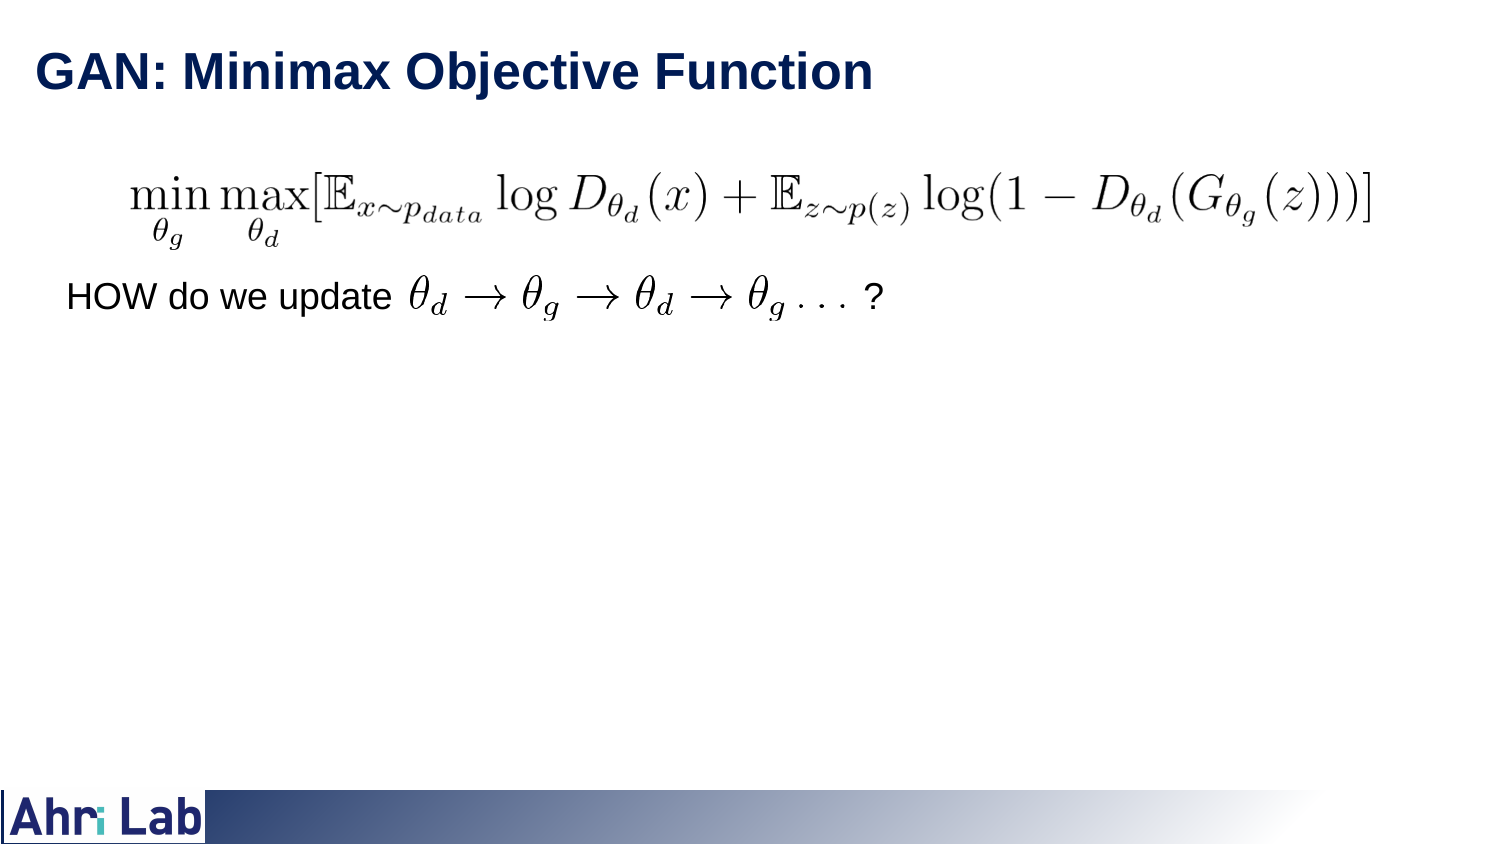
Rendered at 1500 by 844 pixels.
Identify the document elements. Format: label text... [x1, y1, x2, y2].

text_box HOW do we update ? [51, 166, 1449, 742]
title GAN: Minimax Objective Function [20, 22, 1480, 117]
picture [409, 274, 846, 322]
picture [129, 172, 1370, 250]
picture [4, 787, 205, 843]
